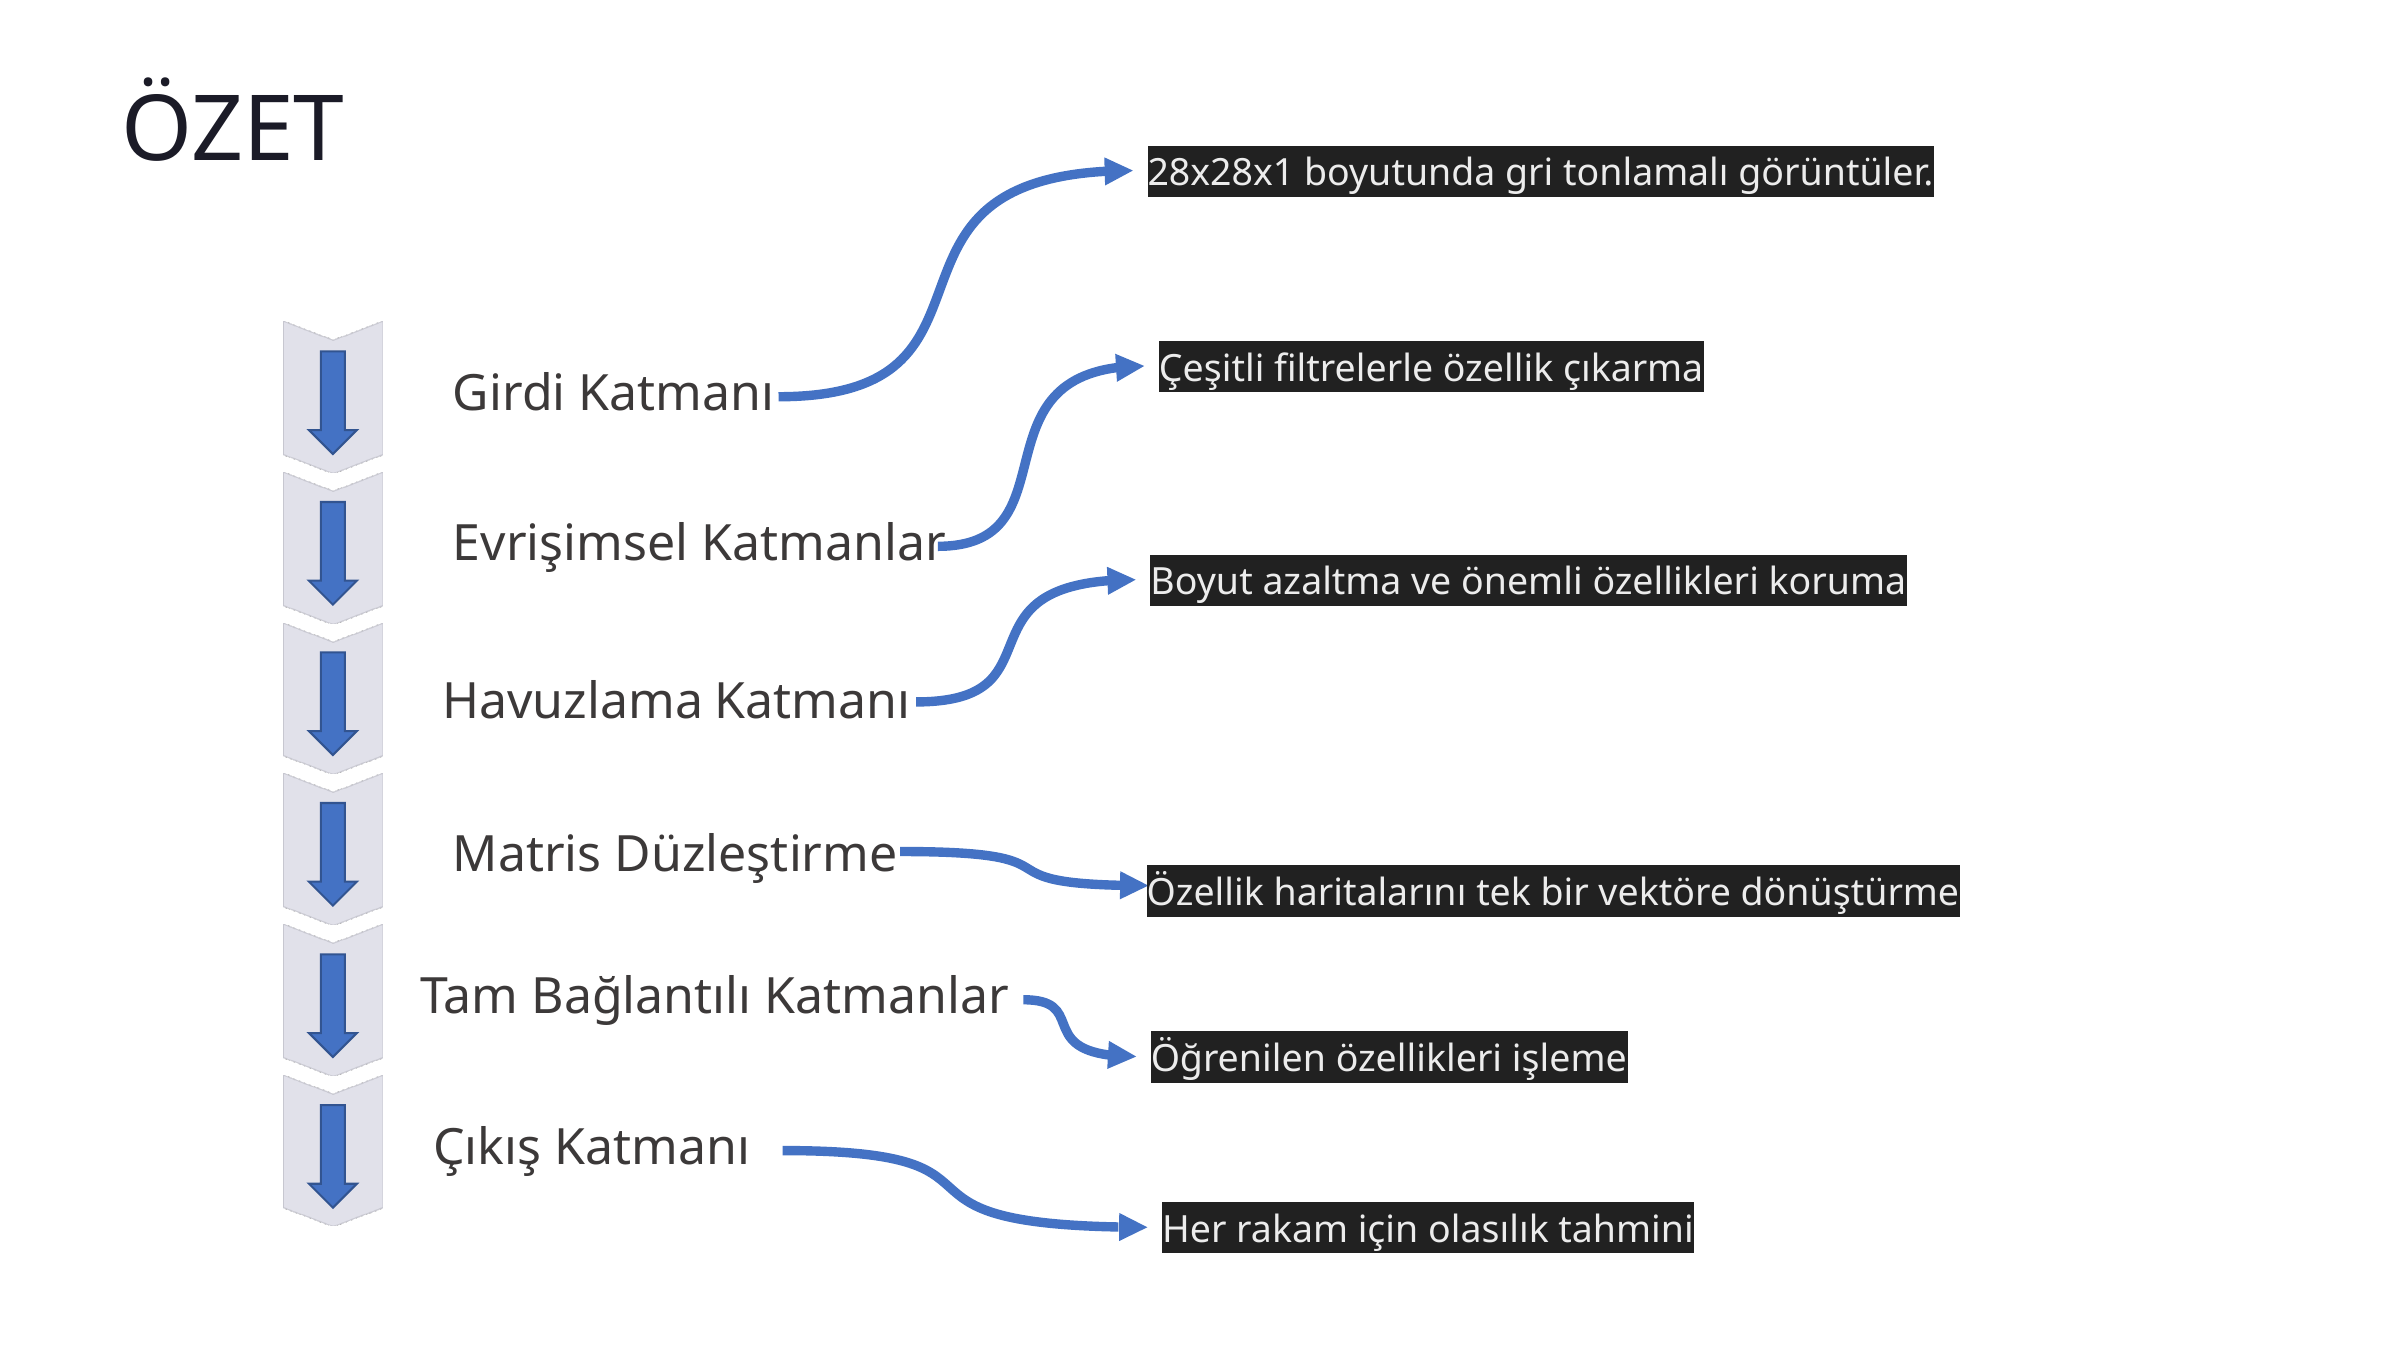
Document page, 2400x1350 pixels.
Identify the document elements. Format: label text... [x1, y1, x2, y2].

text_box Çeşitli filtrelerle özellik çıkarma [1158, 336, 1719, 396]
text_box 28x28x1 boyutunda gri tonlamalı görüntüler. [1132, 140, 1949, 201]
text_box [1023, 999, 1150, 1058]
text_box Girdi Katmanı [438, 368, 894, 426]
text_box ÖZET [106, 57, 581, 172]
text_box Özellik haritalarını tek bir vektöre dönüştürme [1131, 860, 1975, 921]
text_box Havuzlama Katmanı [427, 664, 884, 722]
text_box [915, 580, 1156, 702]
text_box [899, 851, 1149, 886]
text_box Çıkış Katmanı [418, 1123, 875, 1181]
text_box Boyut azaltma ve önemli özellikleri koruma [1135, 549, 1922, 610]
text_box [778, 170, 1158, 397]
text_box Evrişimsel Katmanlar [438, 519, 894, 577]
text_box Her rakam için olasılık tahmini [1147, 1197, 1948, 1258]
picture [283, 321, 383, 1226]
text_box Tam Bağlantılı Katmanlar [438, 972, 1025, 1030]
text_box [782, 1150, 1148, 1228]
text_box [937, 366, 1158, 547]
text_box Matris Düzleştirme [438, 817, 894, 875]
text_box Öğrenilen özellikleri işleme [1136, 1026, 1643, 1087]
